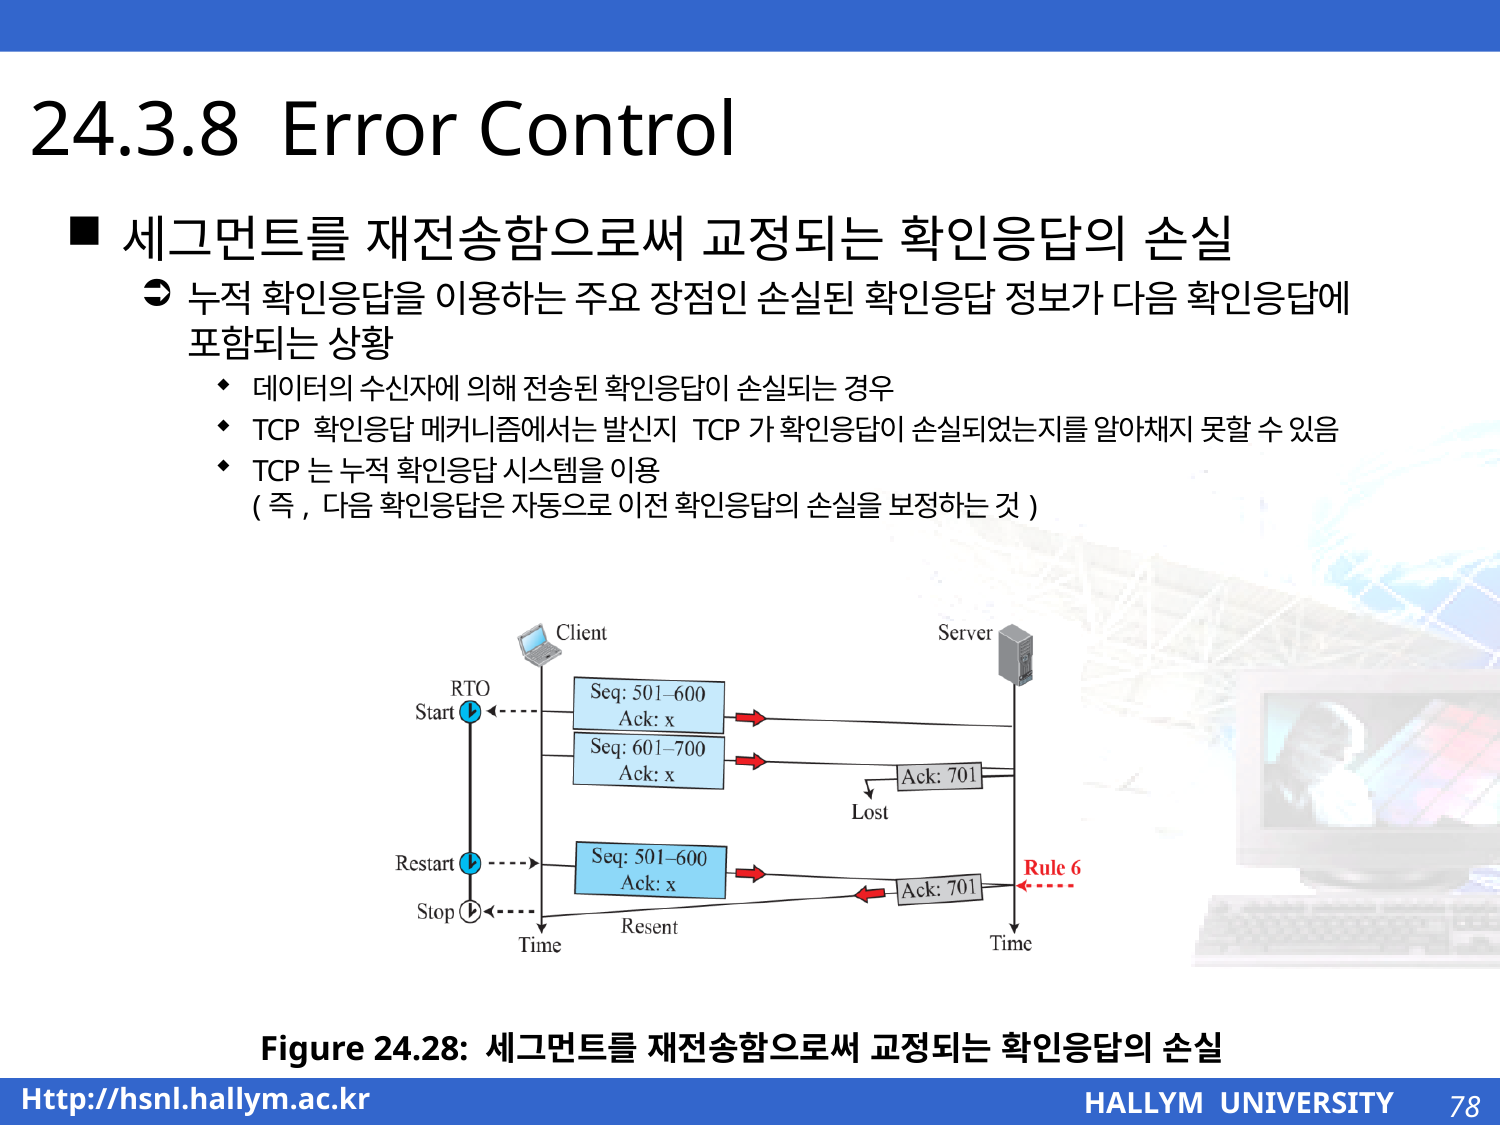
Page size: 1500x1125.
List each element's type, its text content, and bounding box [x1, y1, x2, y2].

picture [395, 621, 1081, 958]
slide_number 78 [1182, 1080, 1496, 1125]
title 24.3.8 Error Control [14, 76, 1500, 175]
list 세그먼트를 재전송함으로써 교정되는 확인응답의 손실 누적 확인응답을 이용하는 주요 장점인 손실된 확인응답 정보가 다음 확인응답에 포함되는 상황 데이터의 수신자에 의해 전송된 확인응답이 손실되는 경우 TCP 확인응답 메커니즘에서는 발신지 TCP가 확인응답이 손실되었는지를 알아채지 못할 수 있음 TCP는 누적 확인응답 시스템을 이용 (즉, 다음 확인응답은 자동으로 이전 확인응답의 손실을 보정하는 것) [50, 200, 1450, 1000]
text_box Figure 24.28: 세그먼트를 재전송함으로써 교정되는 확인응답의 손실 [112, 1022, 1372, 1072]
